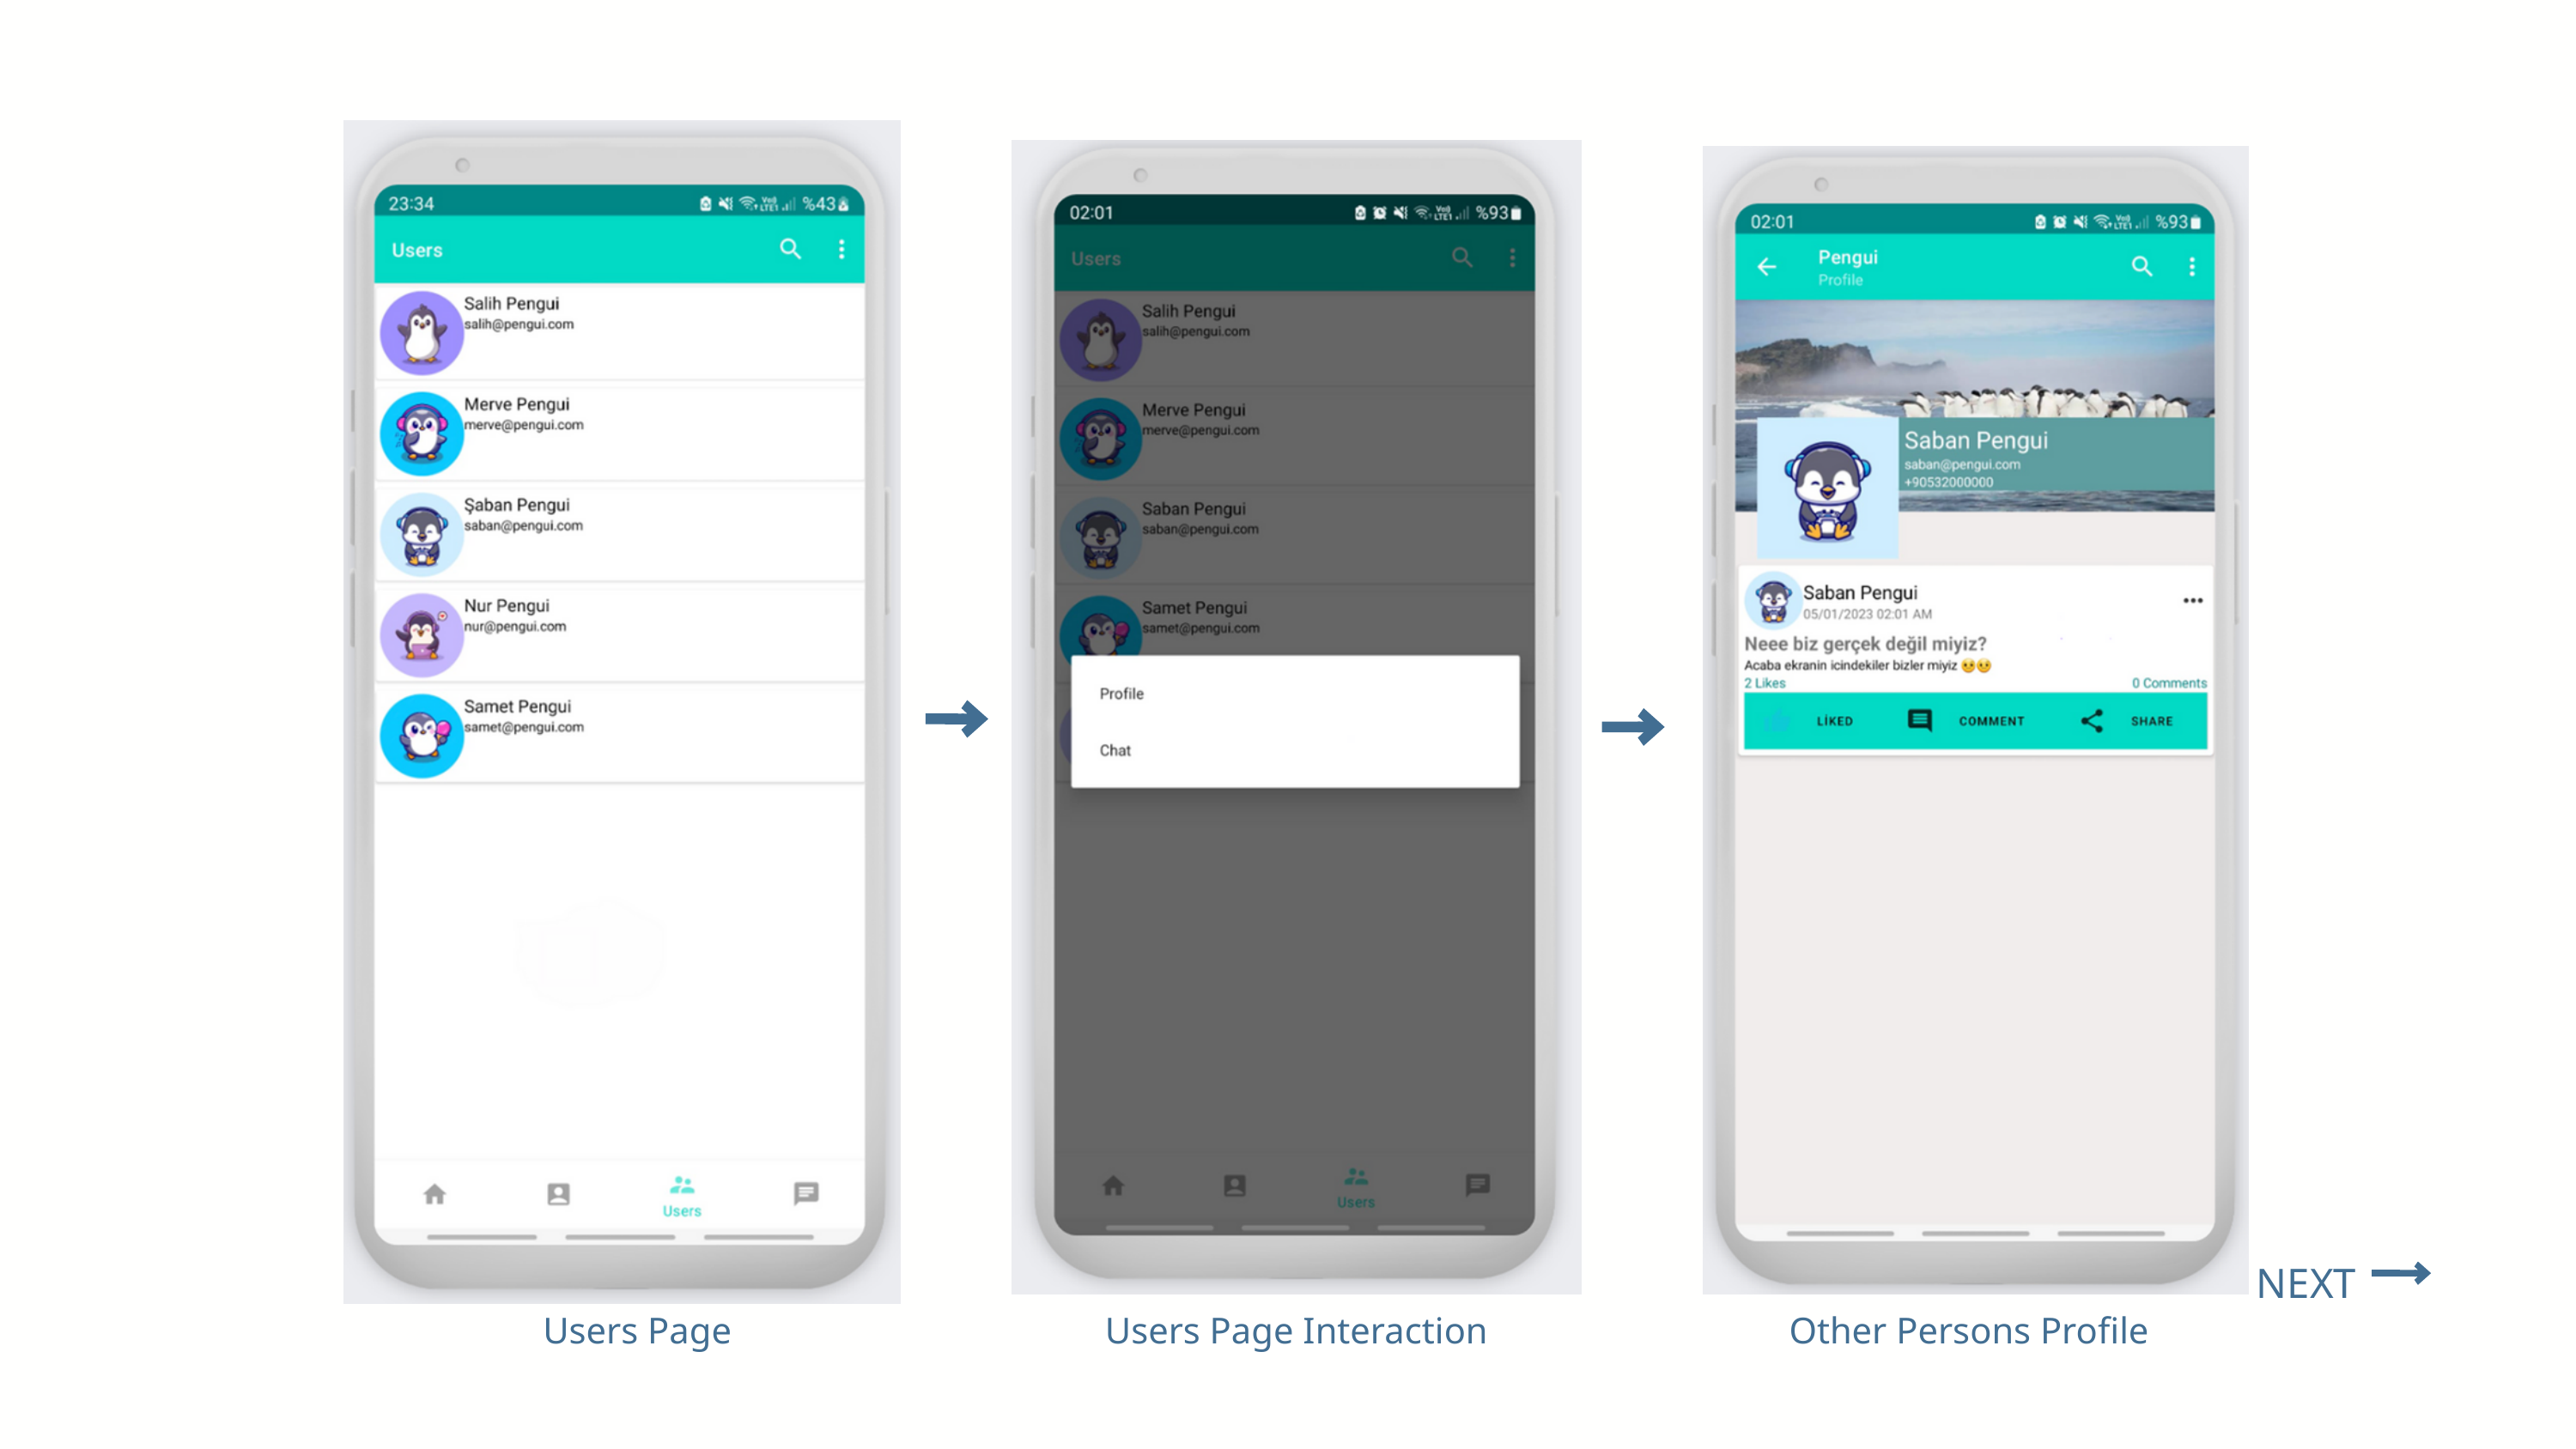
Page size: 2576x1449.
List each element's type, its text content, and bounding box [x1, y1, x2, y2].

text_box Other Persons Profile [1686, 1307, 2251, 1351]
text_box [2372, 1266, 2432, 1280]
picture [343, 120, 901, 1304]
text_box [925, 718, 1007, 736]
text_box NEXT [1534, 1249, 2356, 1307]
picture [1703, 146, 2249, 1294]
picture [1012, 140, 1582, 1294]
text_box Users Page [357, 1300, 918, 1351]
text_box Users Page Interaction [1012, 1300, 1581, 1351]
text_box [1585, 718, 1665, 736]
